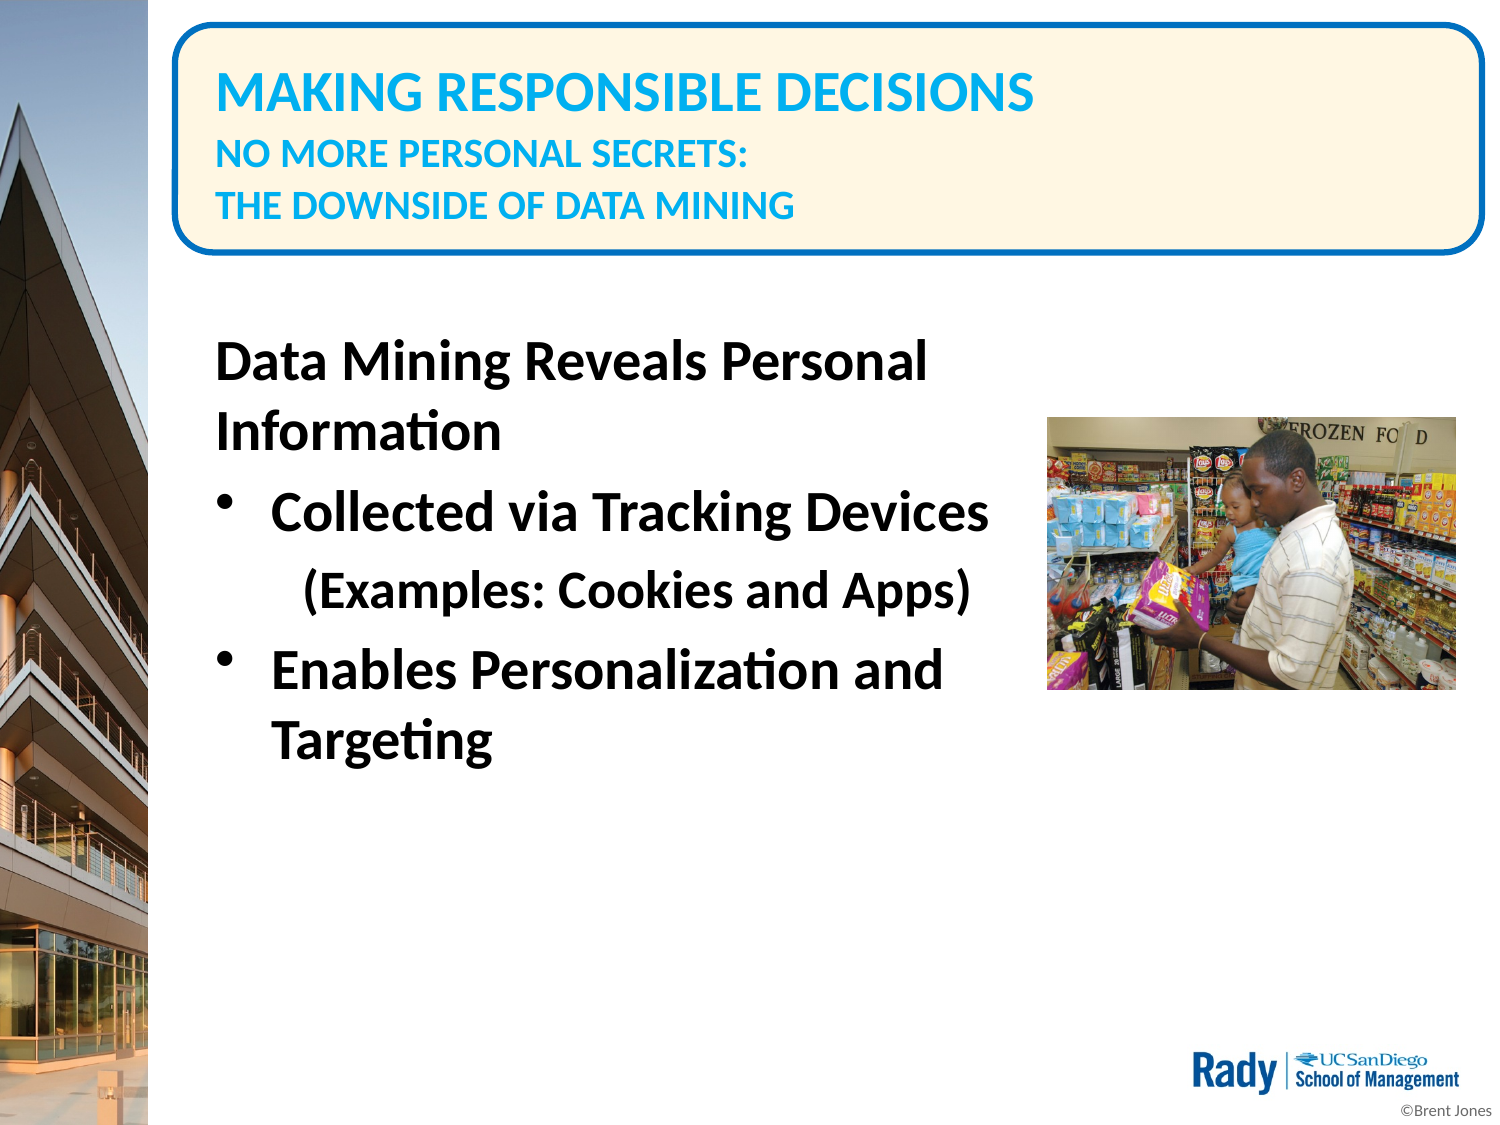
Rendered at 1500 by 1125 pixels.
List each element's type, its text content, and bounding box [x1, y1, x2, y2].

text_box ©Brent Jones [899, 1100, 1500, 1125]
list Data Mining Reveals Personal Information Collected via Tracking Devices (Examples: Cookies and Apps) Enables Personalization and Targeting [199, 313, 1057, 795]
picture [1187, 1044, 1463, 1100]
picture [0, 0, 148, 1125]
picture [1047, 417, 1456, 690]
title MAKING RESPONSIBLE DECISIONS NO MORE PERSONAL SECRETS: THE DOWNSIDE OF DATA MINING [162, 44, 1426, 233]
text_box [179, 24, 1482, 253]
